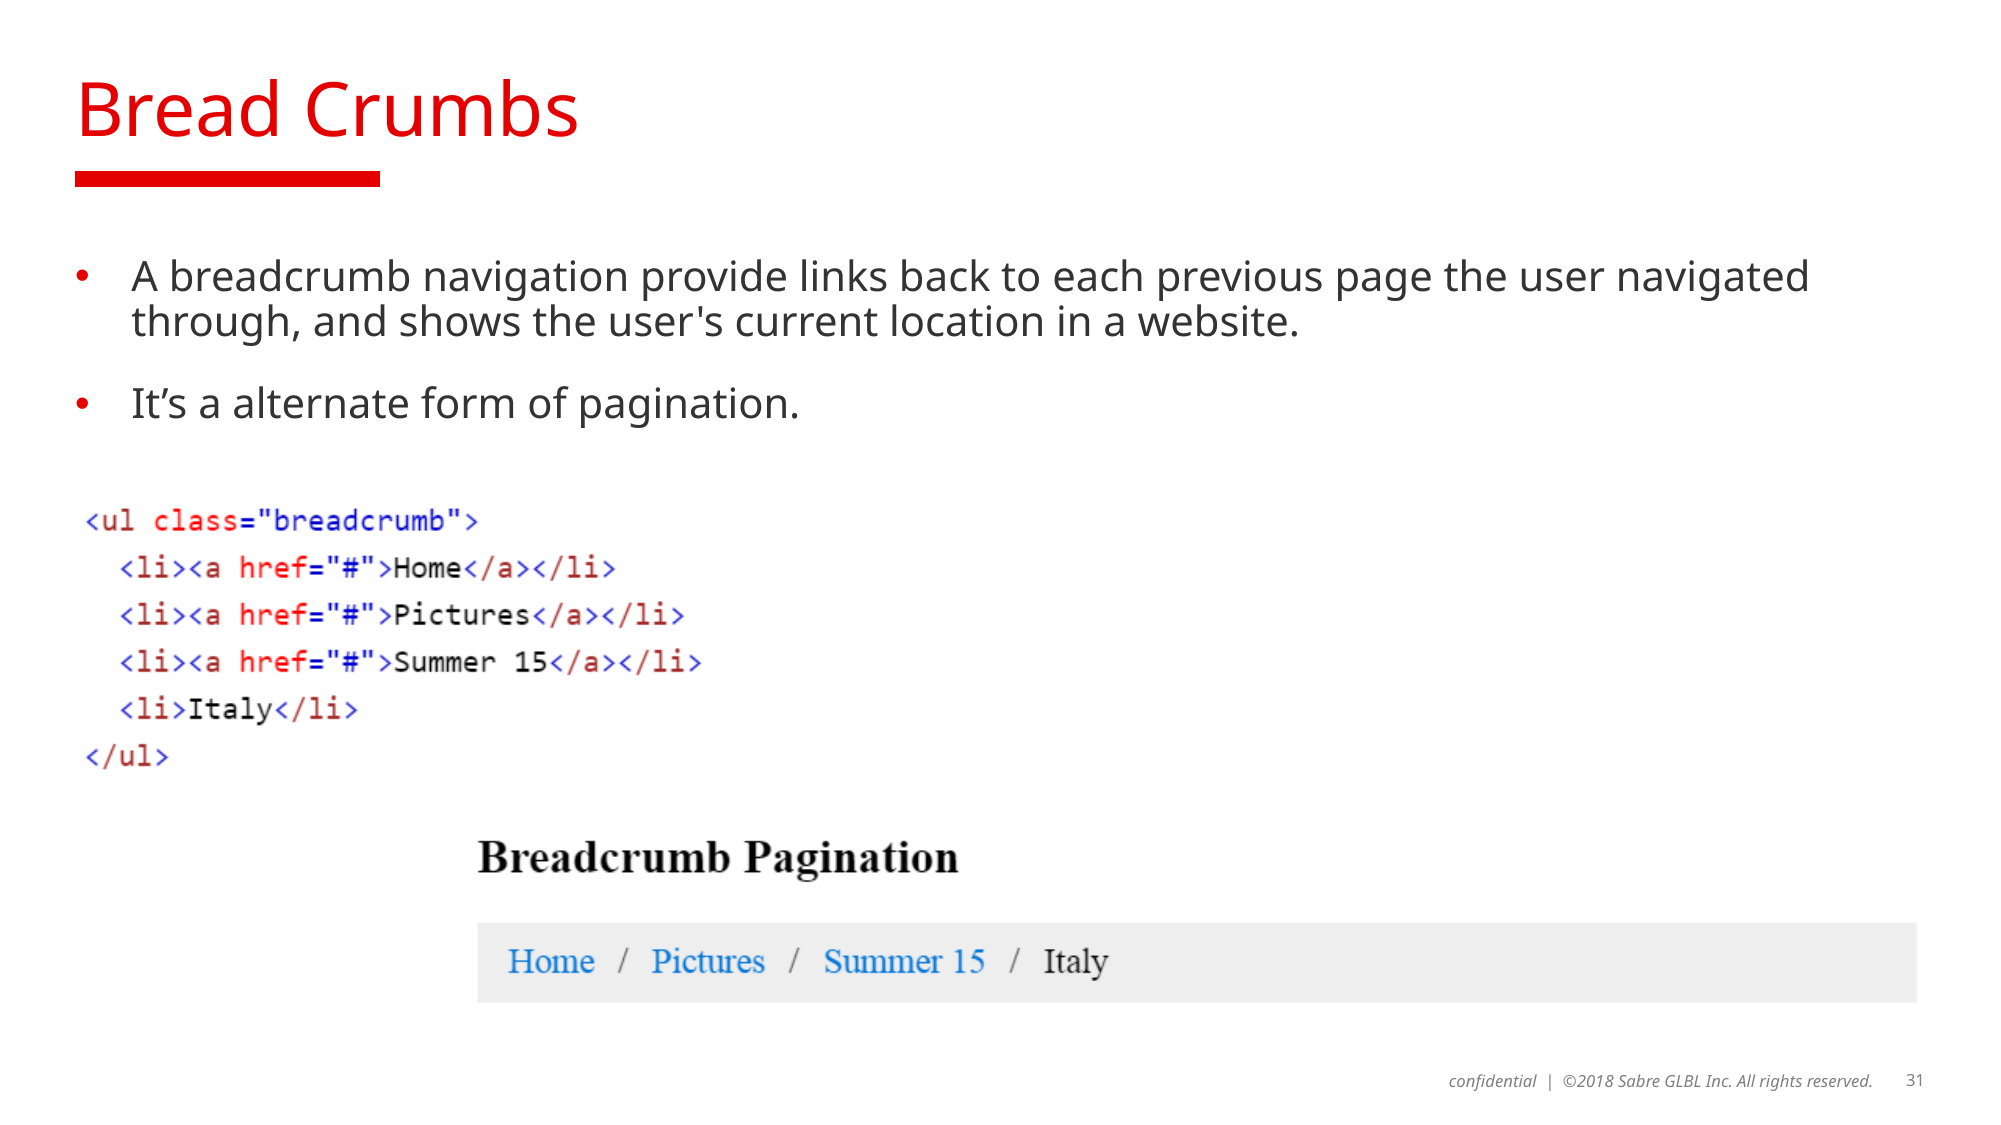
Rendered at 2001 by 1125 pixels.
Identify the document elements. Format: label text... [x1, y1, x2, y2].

picture [473, 824, 1925, 1014]
title Bread Crumbs [75, 71, 1925, 154]
list A breadcrumb navigation provide links back to each previous page the user navigated through, and shows the user's current location in a website. It’s a alternate form of pagination. [75, 255, 1925, 1014]
picture [74, 487, 724, 782]
